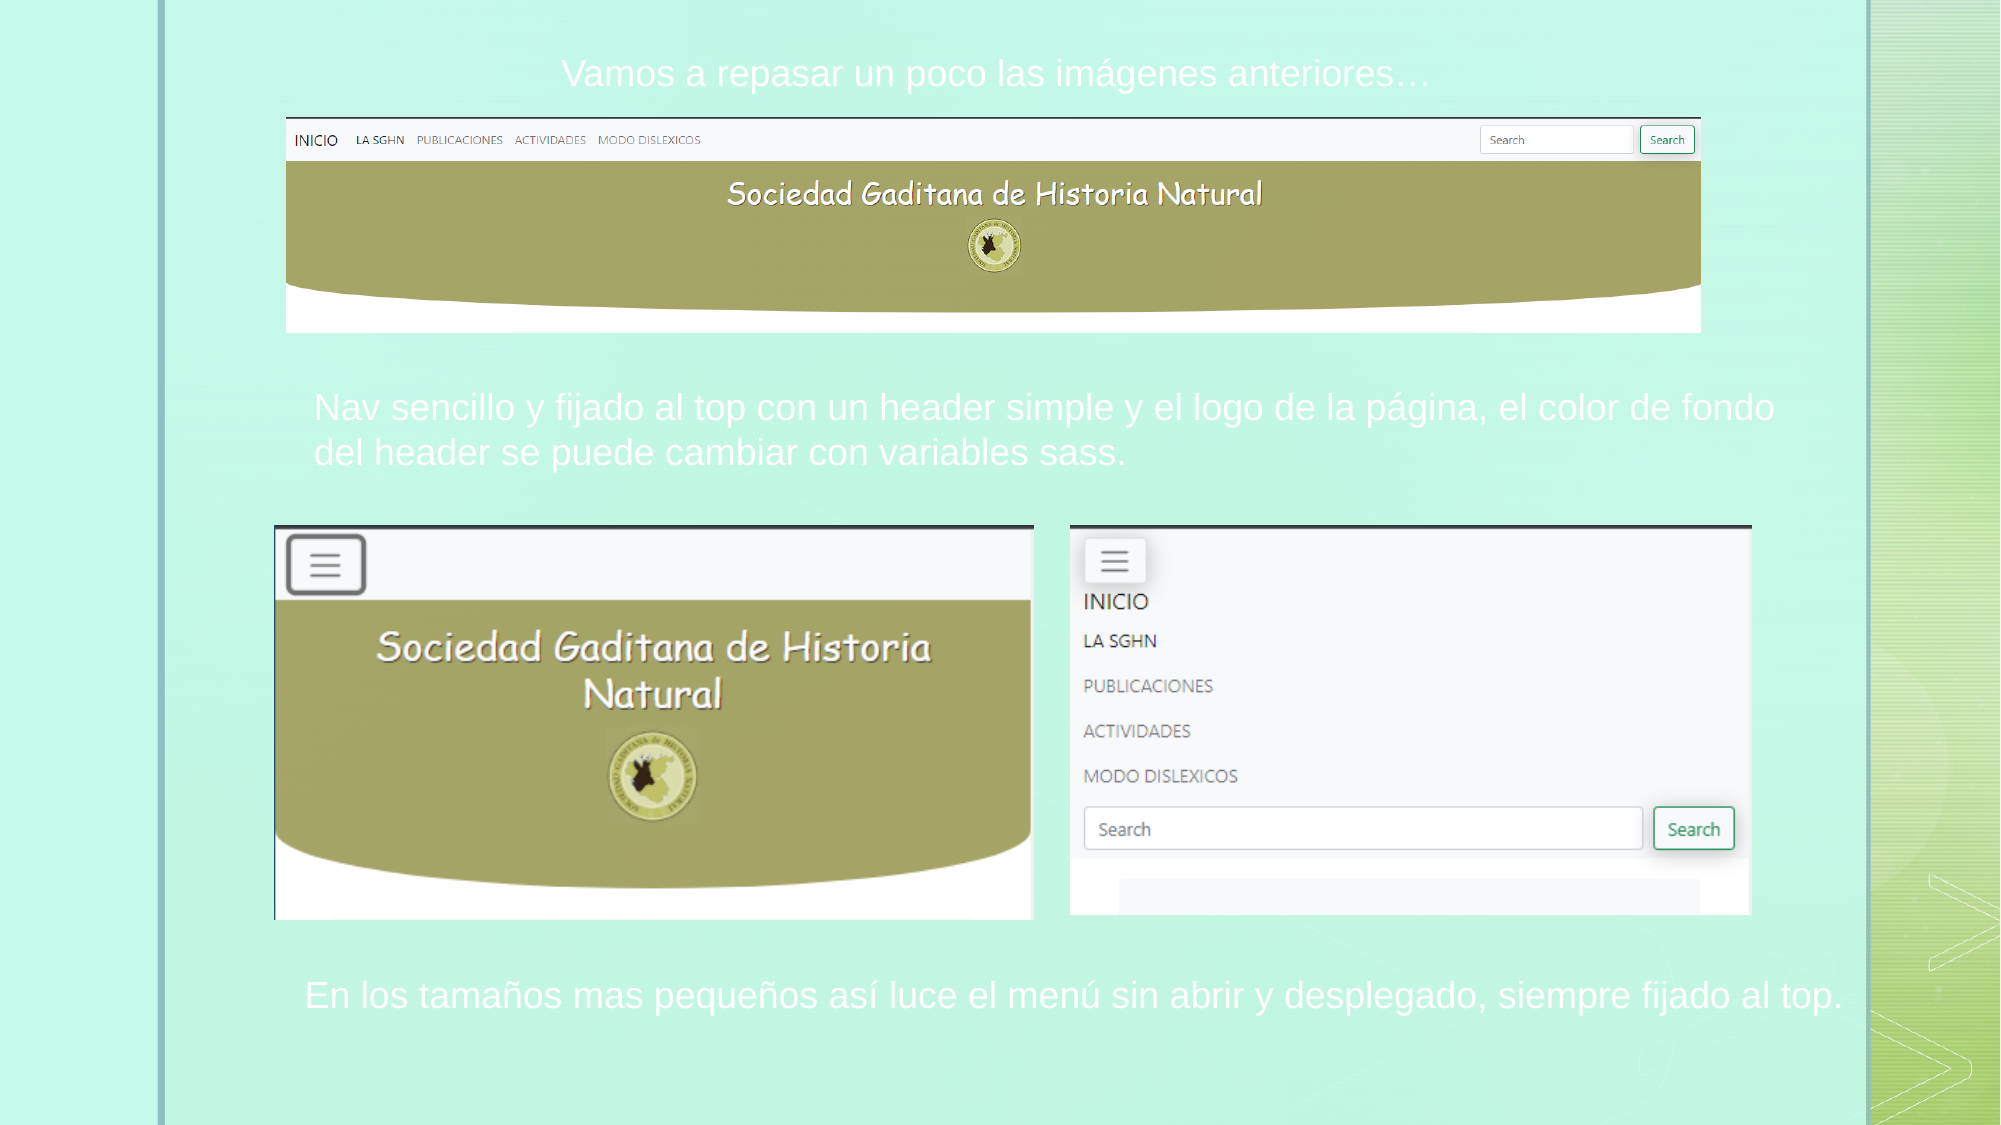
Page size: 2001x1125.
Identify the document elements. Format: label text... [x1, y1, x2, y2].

picture [285, 117, 1701, 333]
text_box Vamos a repasar un poco las imágenes anteriores… [546, 41, 1447, 102]
text_box En los tamaños mas pequeños así luce el menú sin abrir y desplegado, siempre fijado al top. [289, 963, 1859, 1023]
picture [1871, 0, 2001, 1125]
picture [1069, 525, 1753, 916]
text_box Nav sencillo y fijado al top con un header simple y el logo de la página, el color de fondo del header se puede cambiar con variables sass. [299, 376, 1802, 481]
picture [274, 525, 1035, 920]
